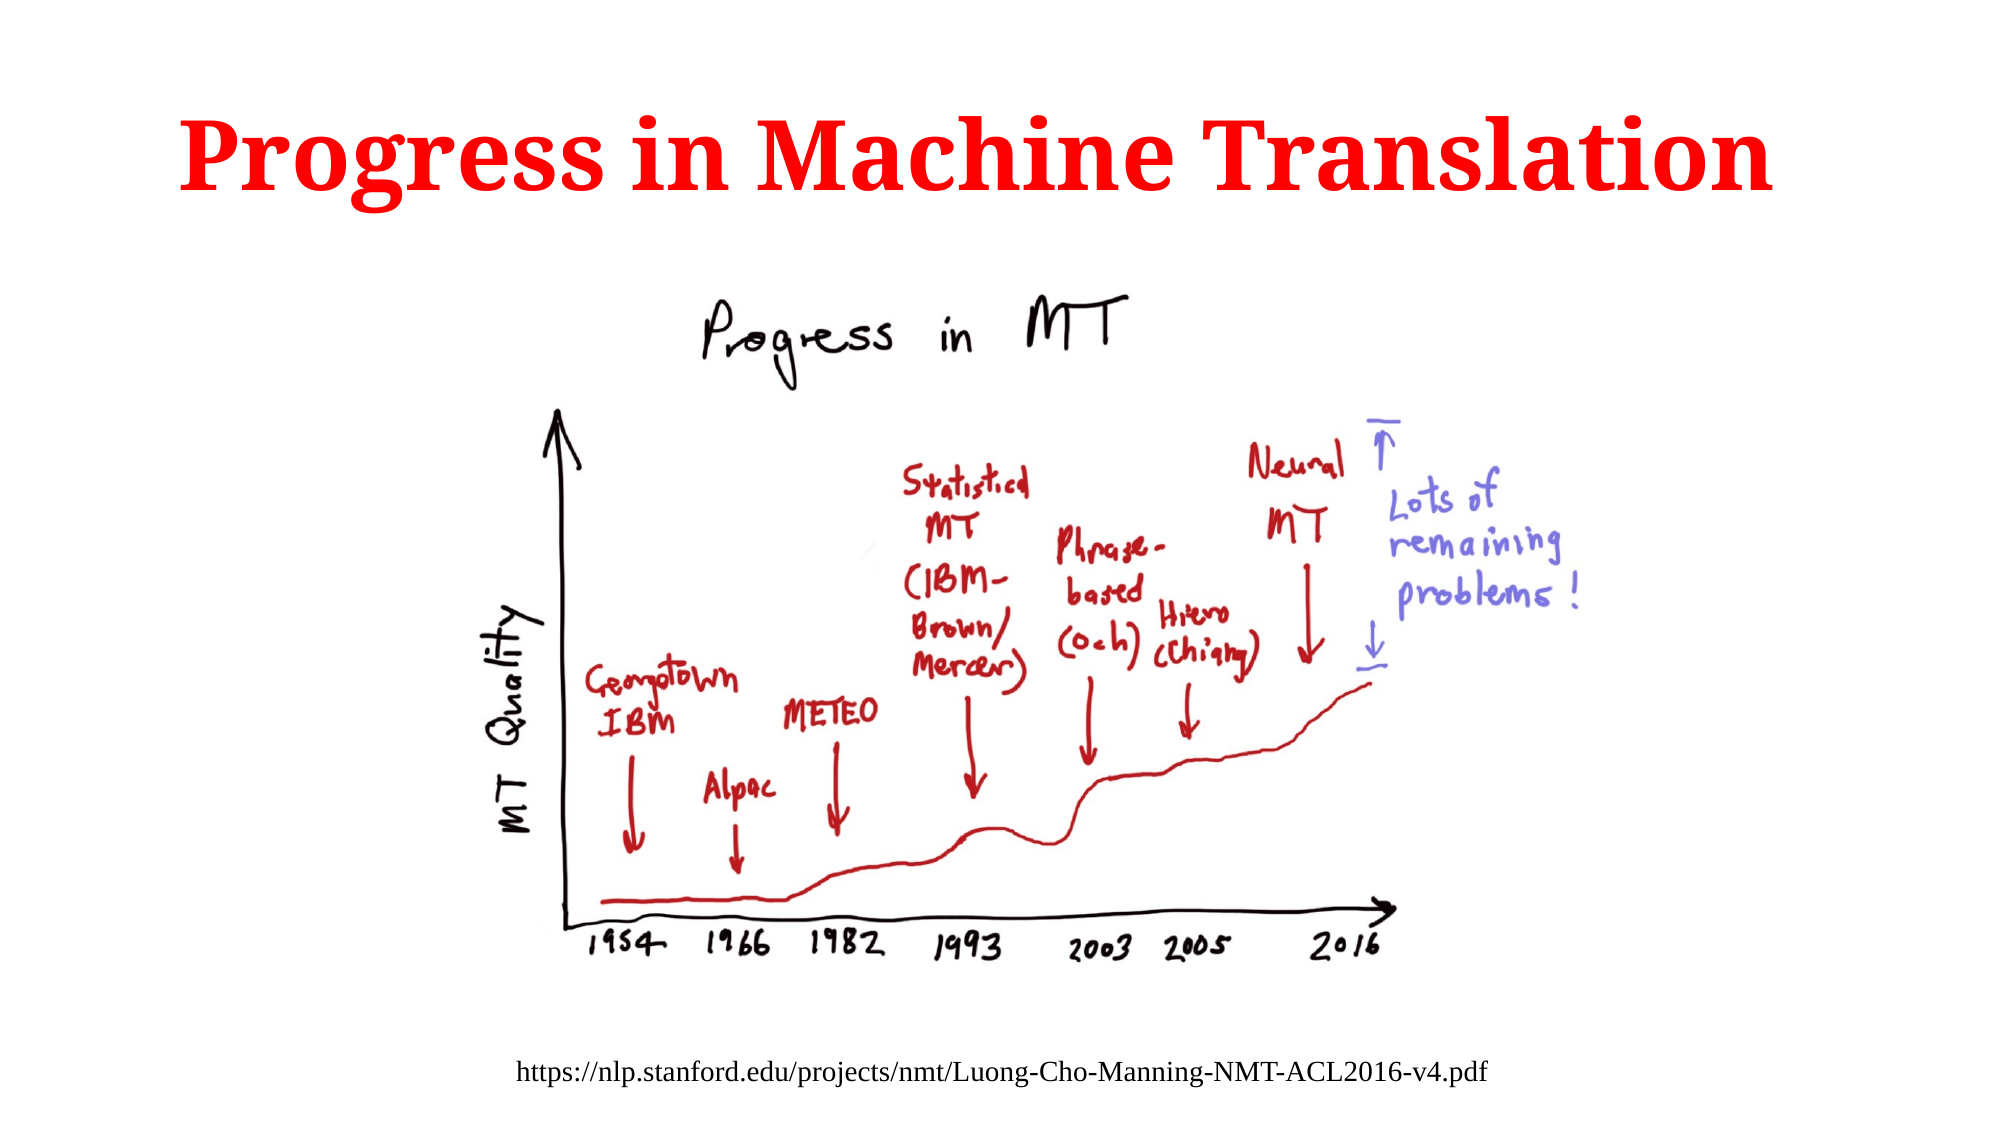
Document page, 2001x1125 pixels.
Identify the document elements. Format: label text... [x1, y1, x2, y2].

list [474, 273, 1604, 983]
title Progress in Machine Translation [55, 85, 1900, 240]
text_box https://nlp.stanford.edu/projects/nmt/Luong-Cho-Manning-NMT-ACL2016-v4.pdf [501, 1044, 1835, 1095]
